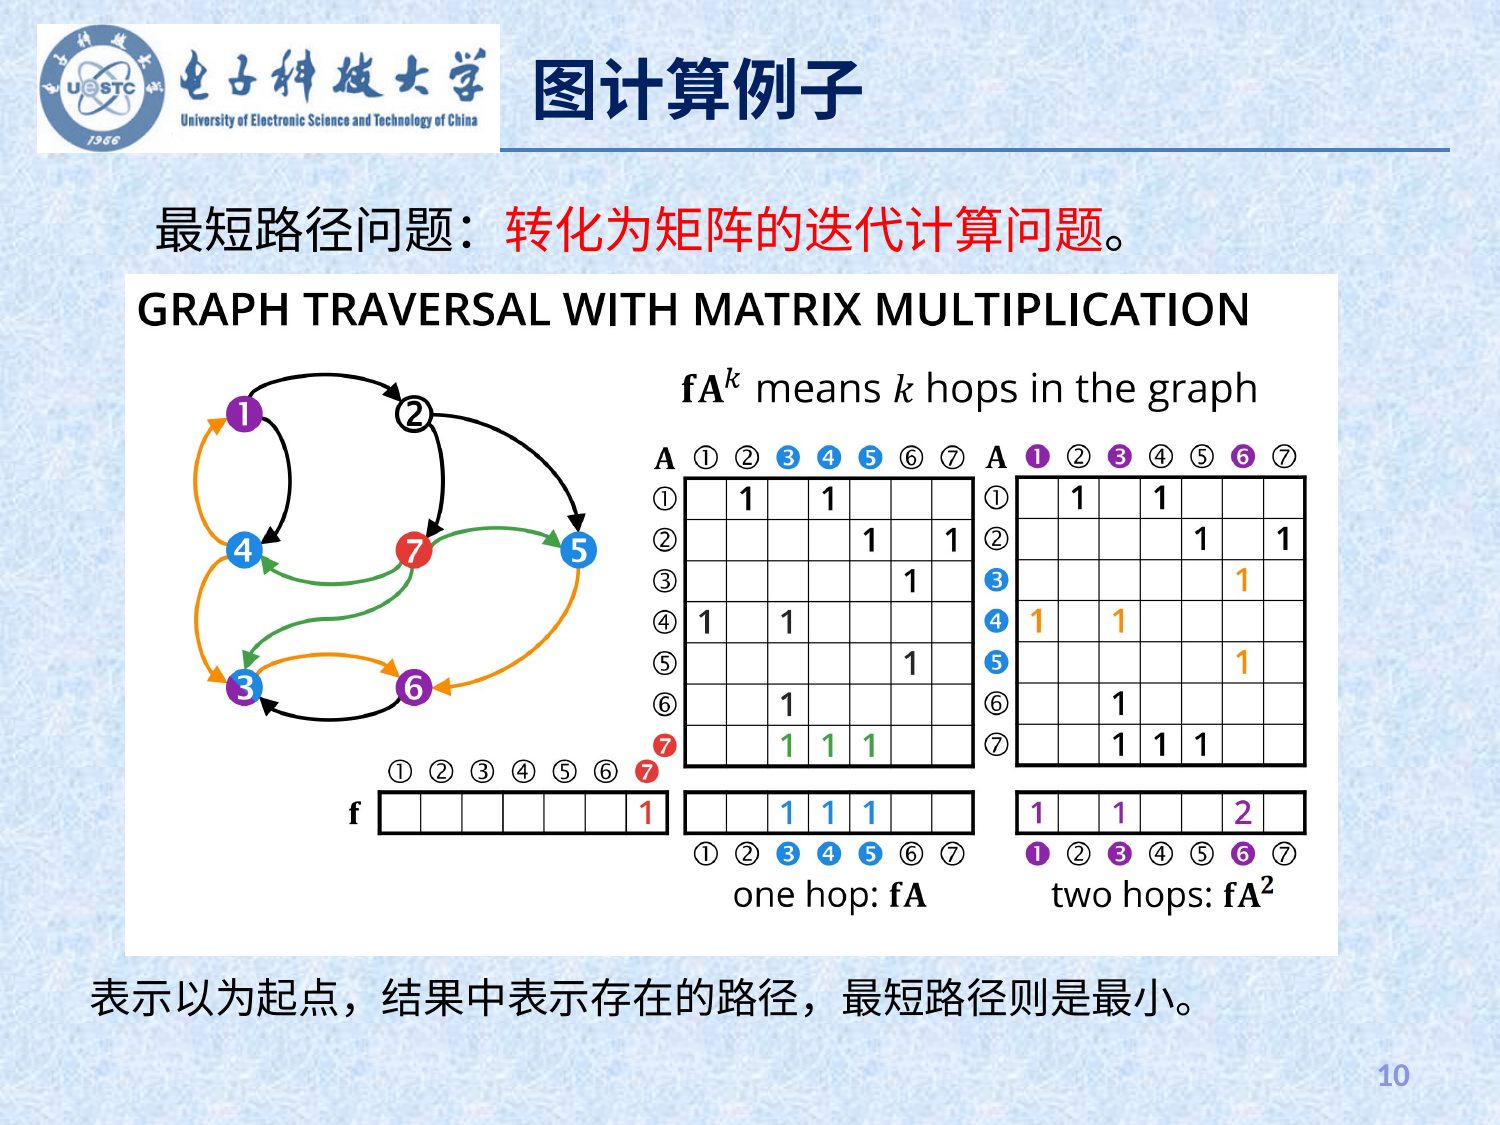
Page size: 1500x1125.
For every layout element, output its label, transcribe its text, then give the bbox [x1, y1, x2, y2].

text_box 最短路径问题：转化为矩阵的迭代计算问题。 [37, 190, 1450, 266]
slide_number 10 [1074, 1042, 1425, 1103]
picture [0, 0, 1500, 1125]
text_box 图计算例子 [517, 40, 1430, 136]
